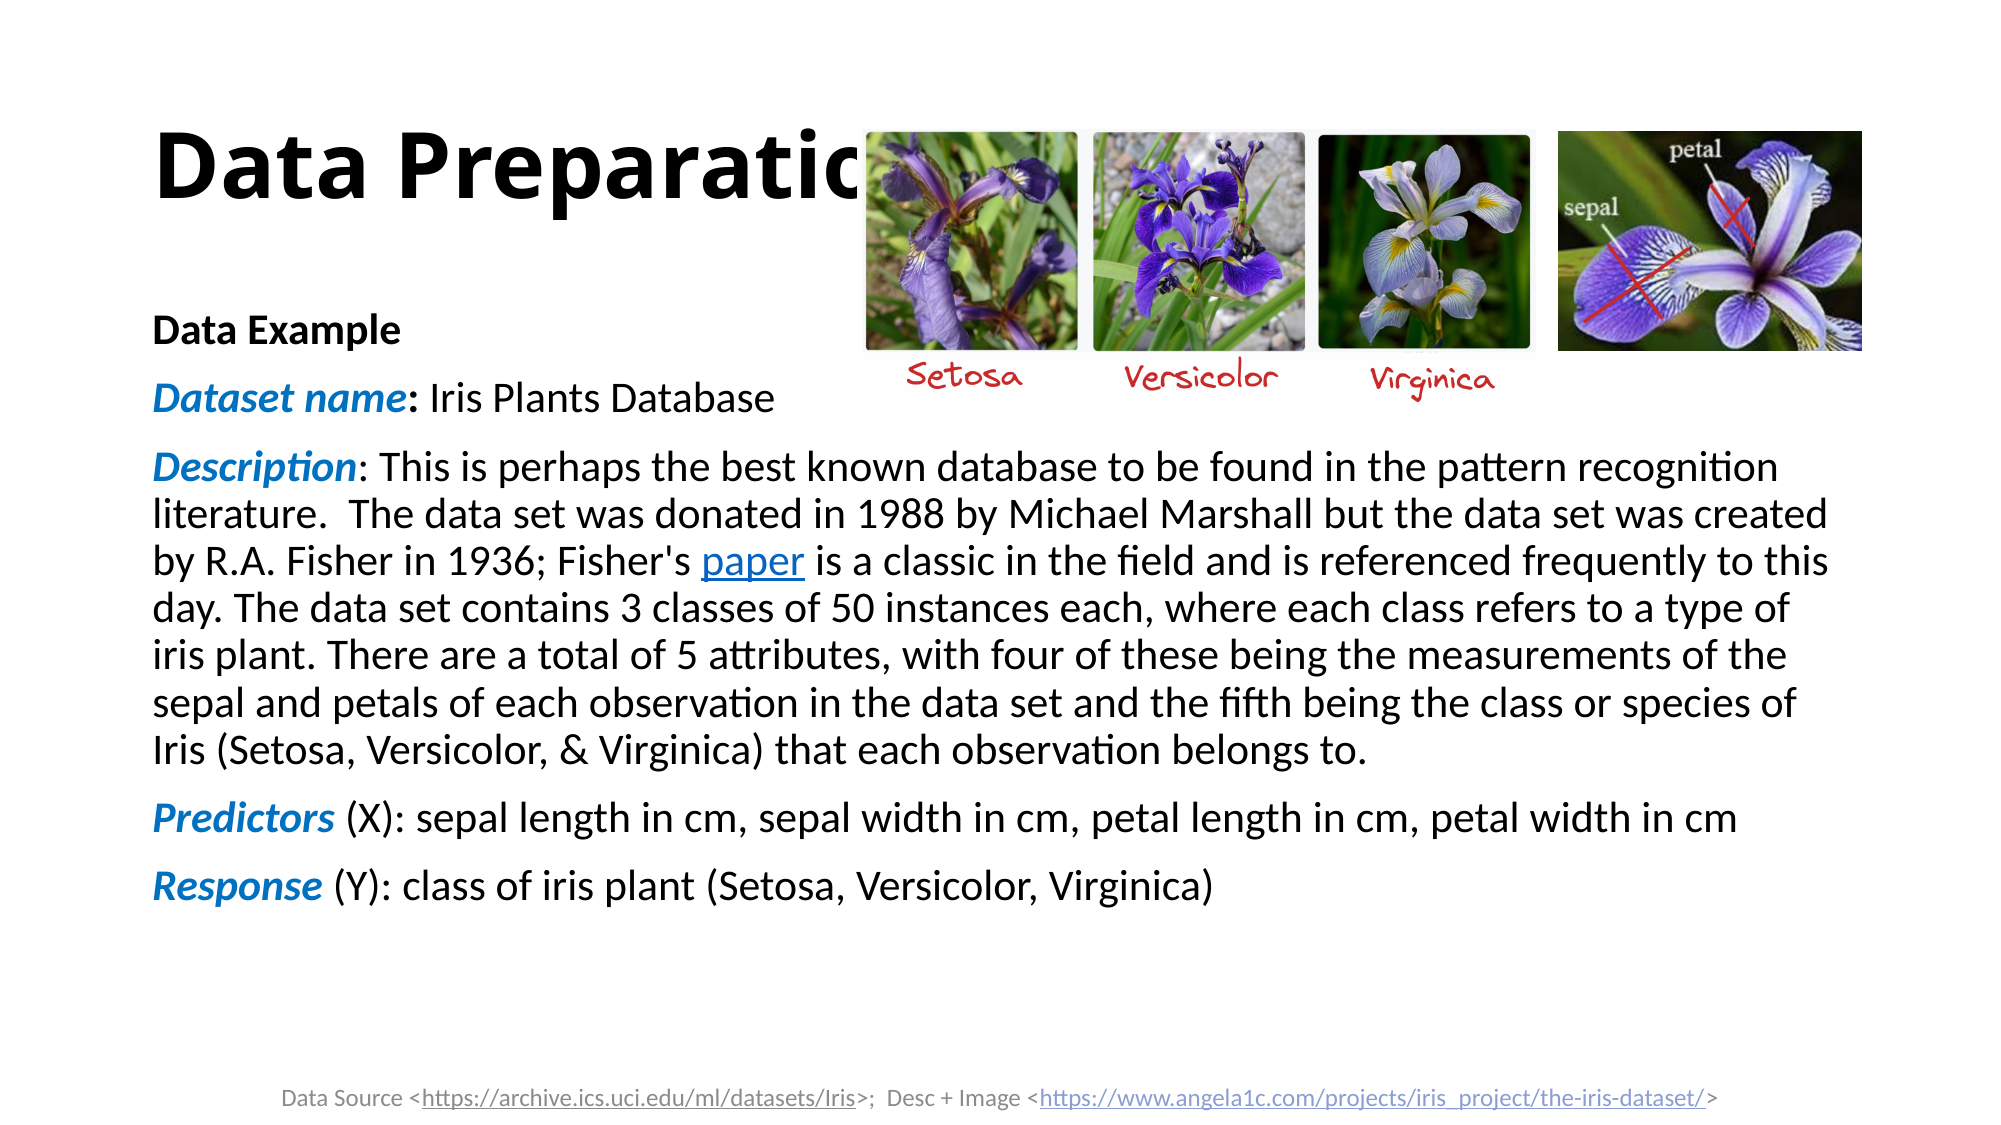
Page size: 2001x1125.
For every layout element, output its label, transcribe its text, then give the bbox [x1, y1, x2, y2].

footer Data Source <https://archive.ics.uci.edu/ml/datasets/Iris>; Desc + Image <https://www.angela1c.com/projects/iris_project/the-iris-dataset/> [0, 1068, 2000, 1124]
list Data Example Dataset name: Iris Plants Database Description: This is perhaps the best known database to be found in the pattern recognition literature. The data set was donated in 1988 by Michael Marshall but the data set was created by R.A. Fisher in 1936; Fisher's paper is a classic in the field and is referenced frequently to this day. The data set contains 3 classes of 50 instances each, where each class refers to a type of iris plant. There are a total of 5 attributes, with four of these being the measurements of the sepal and petals of each observation in the data set and the fifth being the class or species of Iris (Setosa, Versicolor, & Virginica) that each observation belongs to. Predictors (X): sepal length in cm, sepal width in cm, petal length in cm, petal width in cm Response (Y): class of iris plant (Setosa, Versicolor, Virginica) [137, 299, 1863, 1038]
picture [856, 124, 1541, 406]
title Data Preparation [137, 59, 1863, 277]
picture [1558, 131, 1862, 351]
